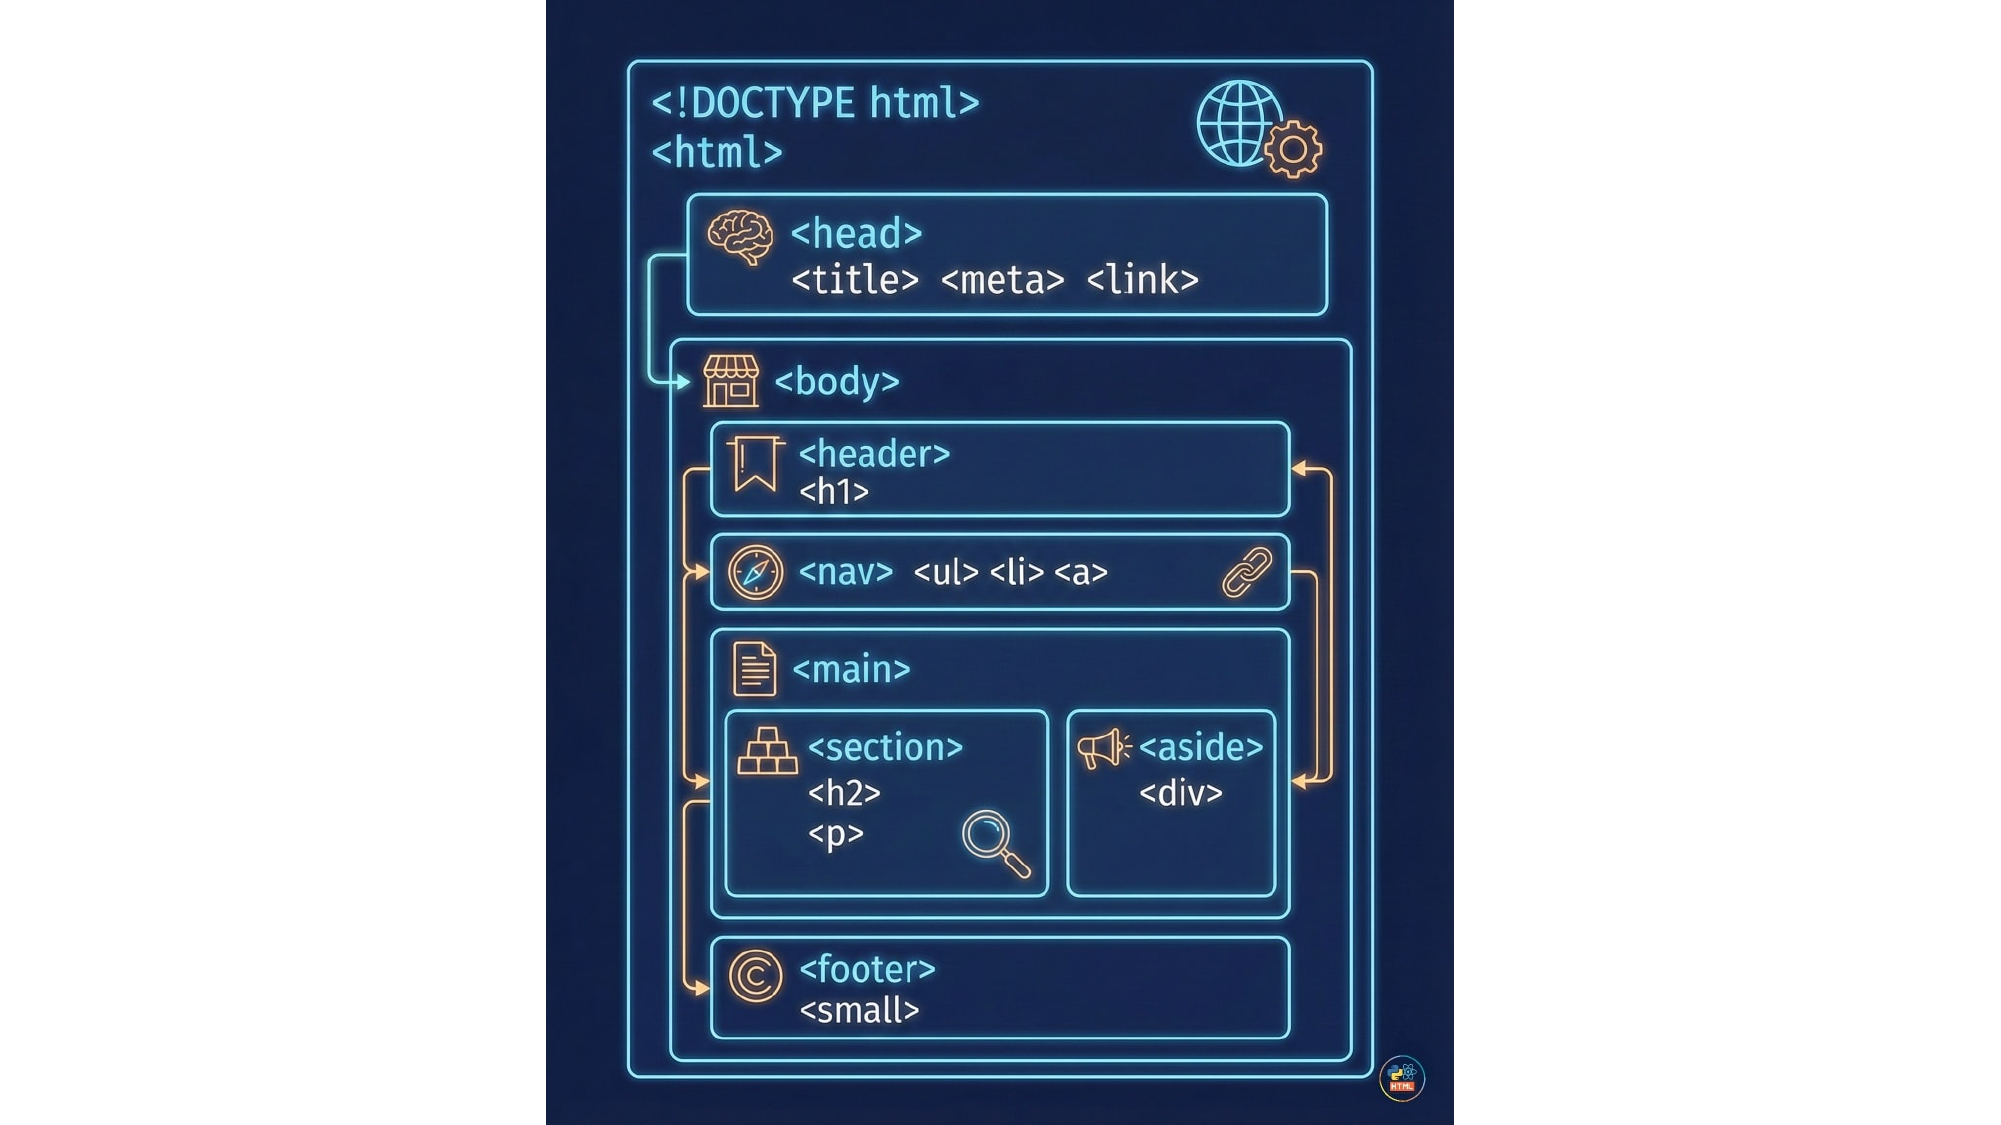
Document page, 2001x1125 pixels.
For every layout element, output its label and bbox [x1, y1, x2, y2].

picture [546, 0, 1454, 1125]
